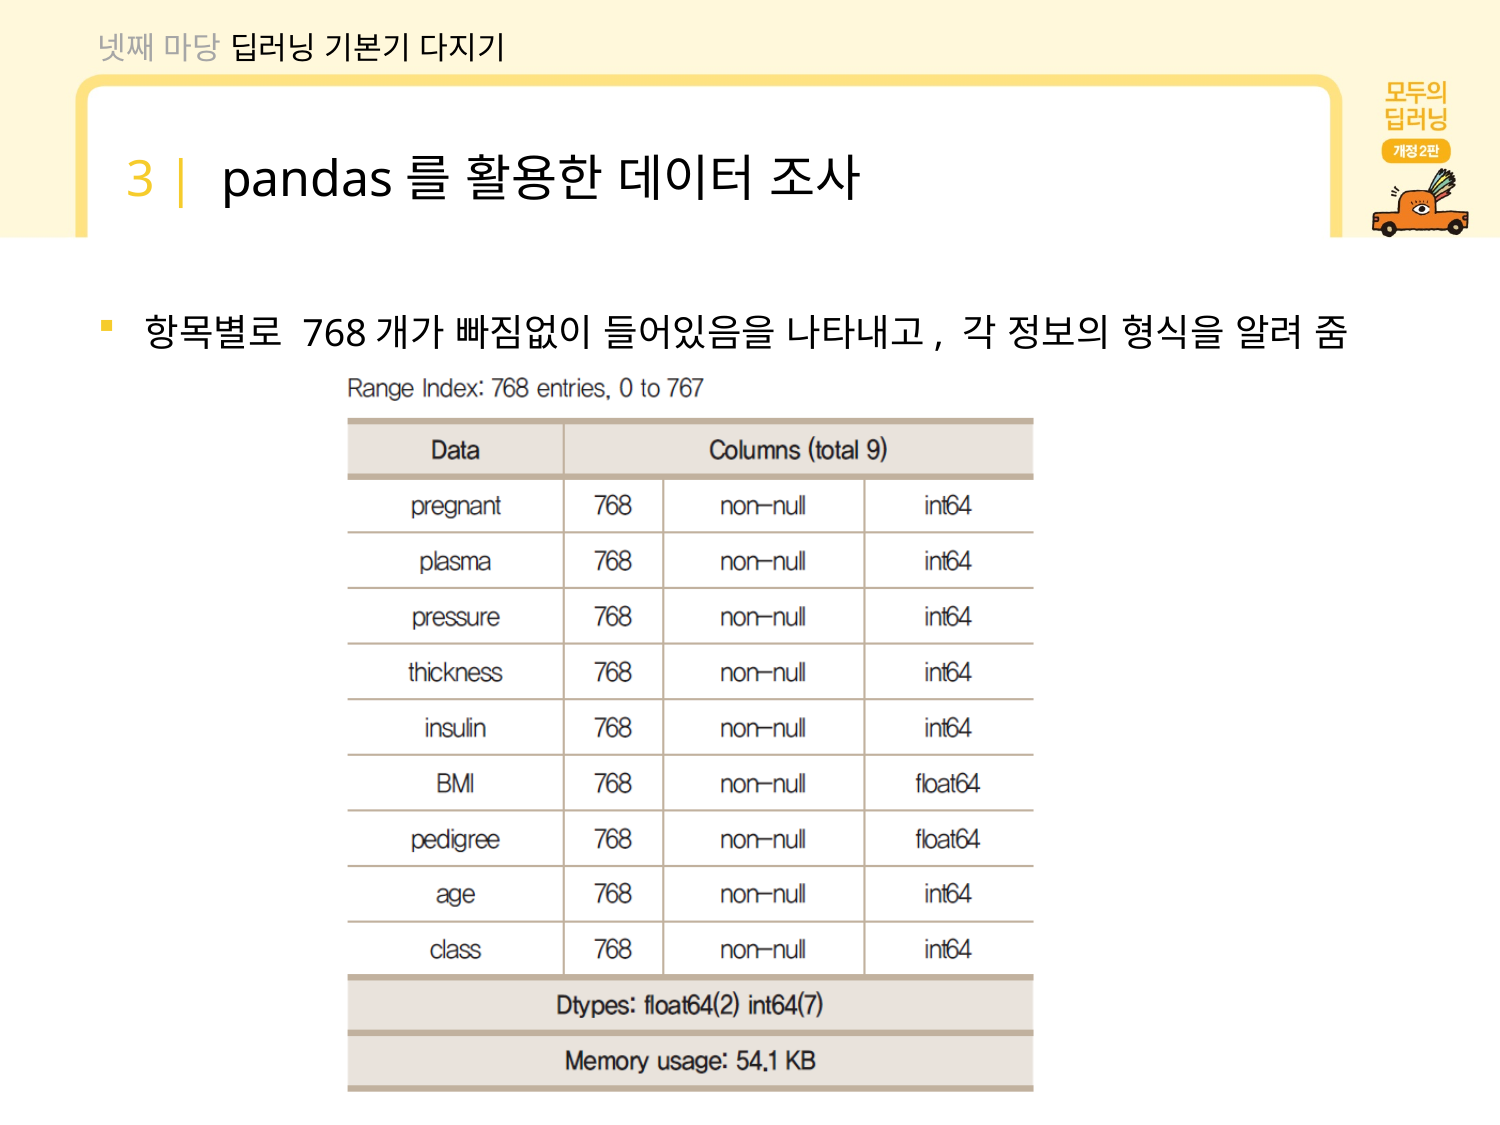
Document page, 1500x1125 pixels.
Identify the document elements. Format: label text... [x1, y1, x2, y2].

picture [0, 0, 1500, 1125]
text_box 넷째 마당 딥러닝 기본기 다지기 [82, 0, 1133, 74]
text_box 3 | pandas를 활용한 데이터 조사 [111, 99, 1309, 214]
text_box 항목별로 768개가 빠짐없이 들어있음을 나타내고, 각 정보의 형식을 알려 줌 [83, 272, 1367, 362]
